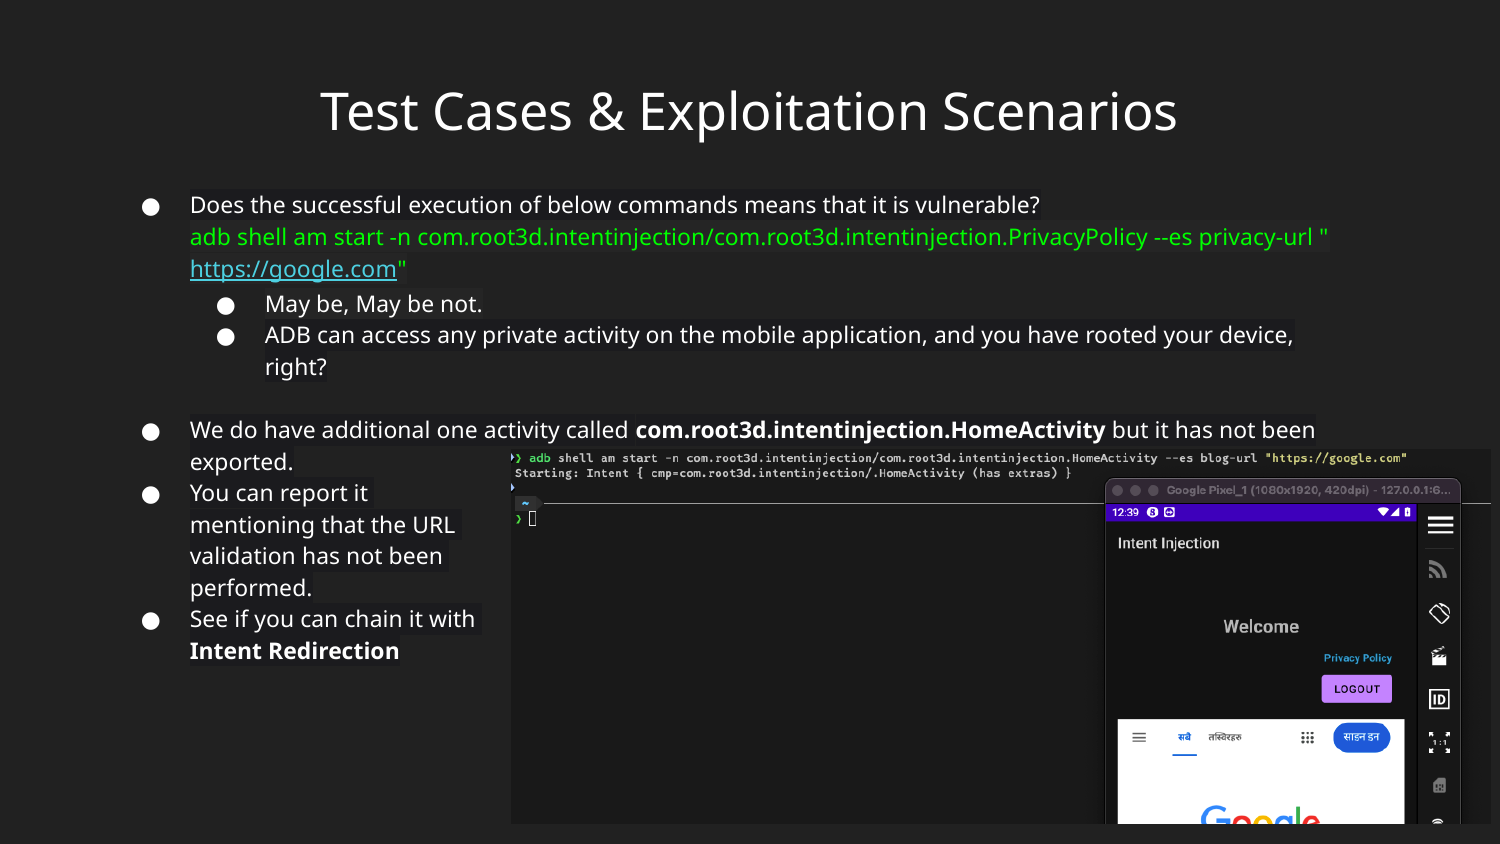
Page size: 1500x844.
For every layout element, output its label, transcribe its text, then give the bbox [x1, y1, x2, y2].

text_box Test Cases & Exploitation Scenarios [0, 39, 1500, 181]
picture [511, 449, 1491, 825]
text_box Does the successful execution of below commands means that it is vulnerable? adb shell am start -n com.root3d.intentinjection/com.root3d.intentinjection.PrivacyPolicy --es privacy-url "https://google.com" May be, May be not. ADB can access any private activity on the mobile application, and you have rooted your device, right? We do have additional one activity called com.root3d.intentinjection.HomeActivity but it has not been exported. You can report it mentioning that the URL validation has not been performed. See if you can chain it with Intent Redirection [99, 171, 1356, 657]
